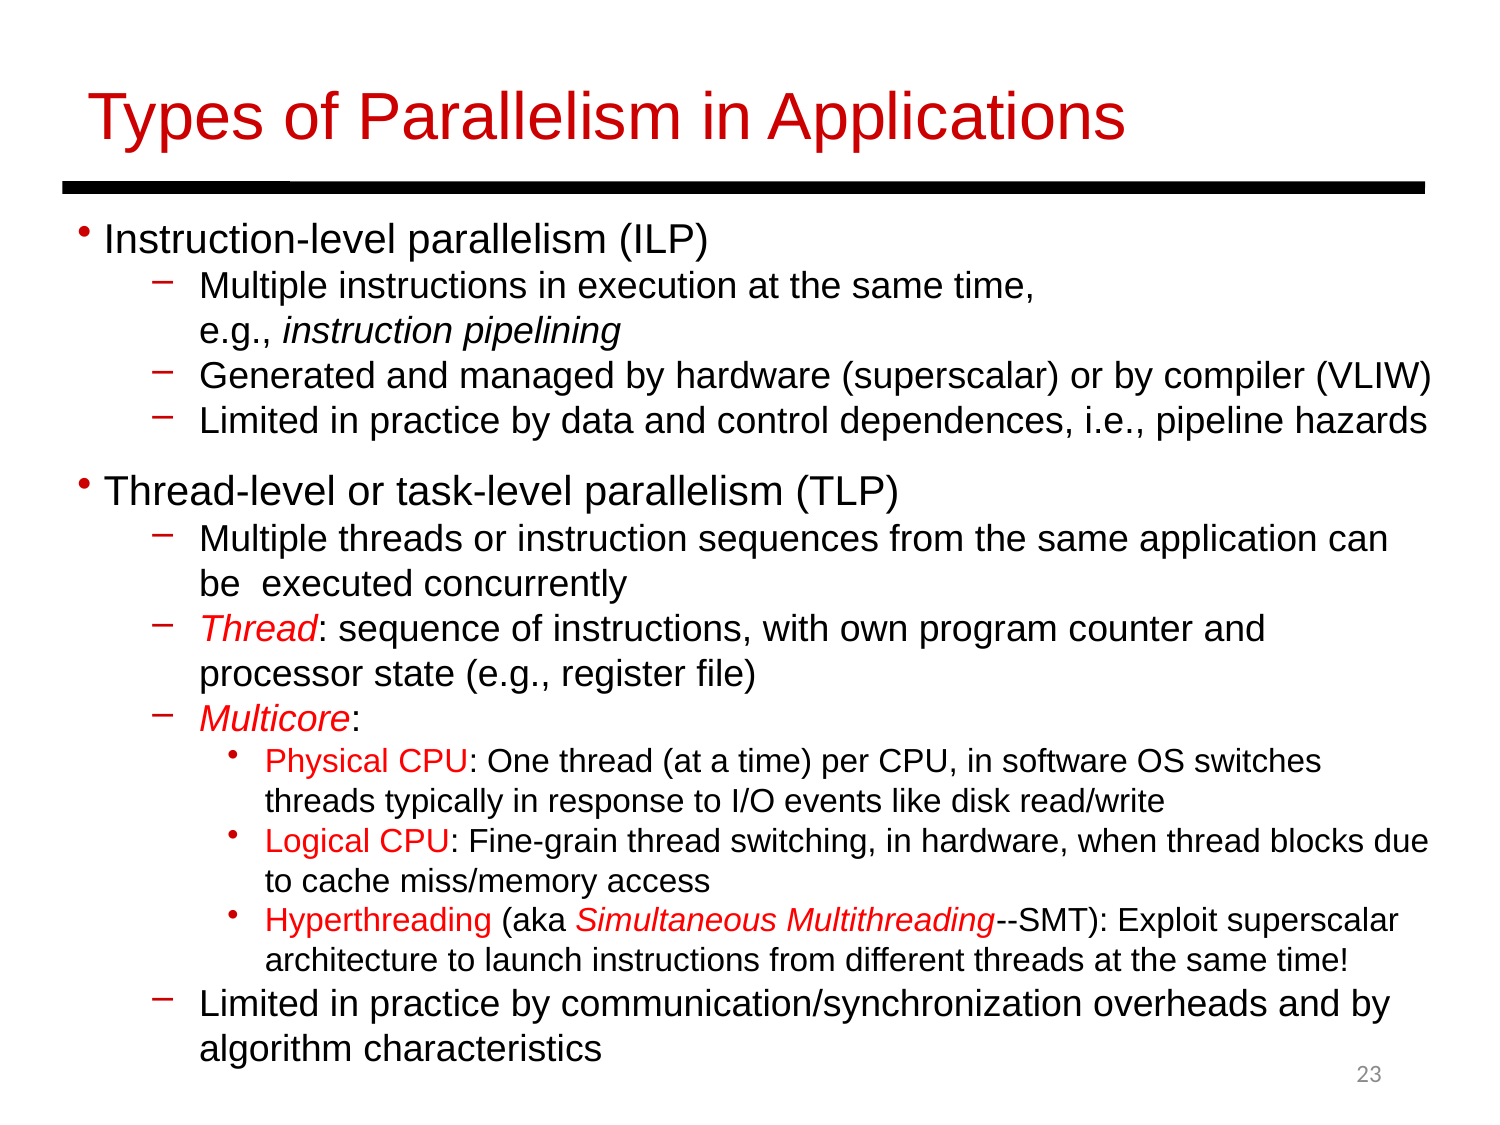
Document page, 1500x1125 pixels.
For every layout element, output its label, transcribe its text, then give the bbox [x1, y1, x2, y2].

text_box Instruction-level parallelism (ILP) Multiple instructions in execution at the same time, e.g., instruction pipelining Generated and managed by hardware (superscalar) or by compiler (VLIW) Limited in practice by data and control dependences, i.e., pipeline hazards Thread-level or task-level parallelism (TLP) Multiple threads or instruction sequences from the same application can be executed concurrently Thread: sequence of instructions, with own program counter and processor state (e.g., register file) Multicore: Physical CPU: One thread (at a time) per CPU, in software OS switches threads typically in response to I/O events like disk read/write Logical CPU: Fine-grain thread switching, in hardware, when thread blocks due to cache miss/memory access Hyperthreading (aka Simultaneous Multithreading--SMT): Exploit superscalar architecture to launch instructions from different threads at the same time! Limited in practice by communication/synchronization overheads and by algorithm characteristics [62, 204, 1455, 1076]
text_box Types of Parallelism in Applications [72, 65, 1228, 160]
slide_number 23 [1059, 1076, 1397, 1103]
